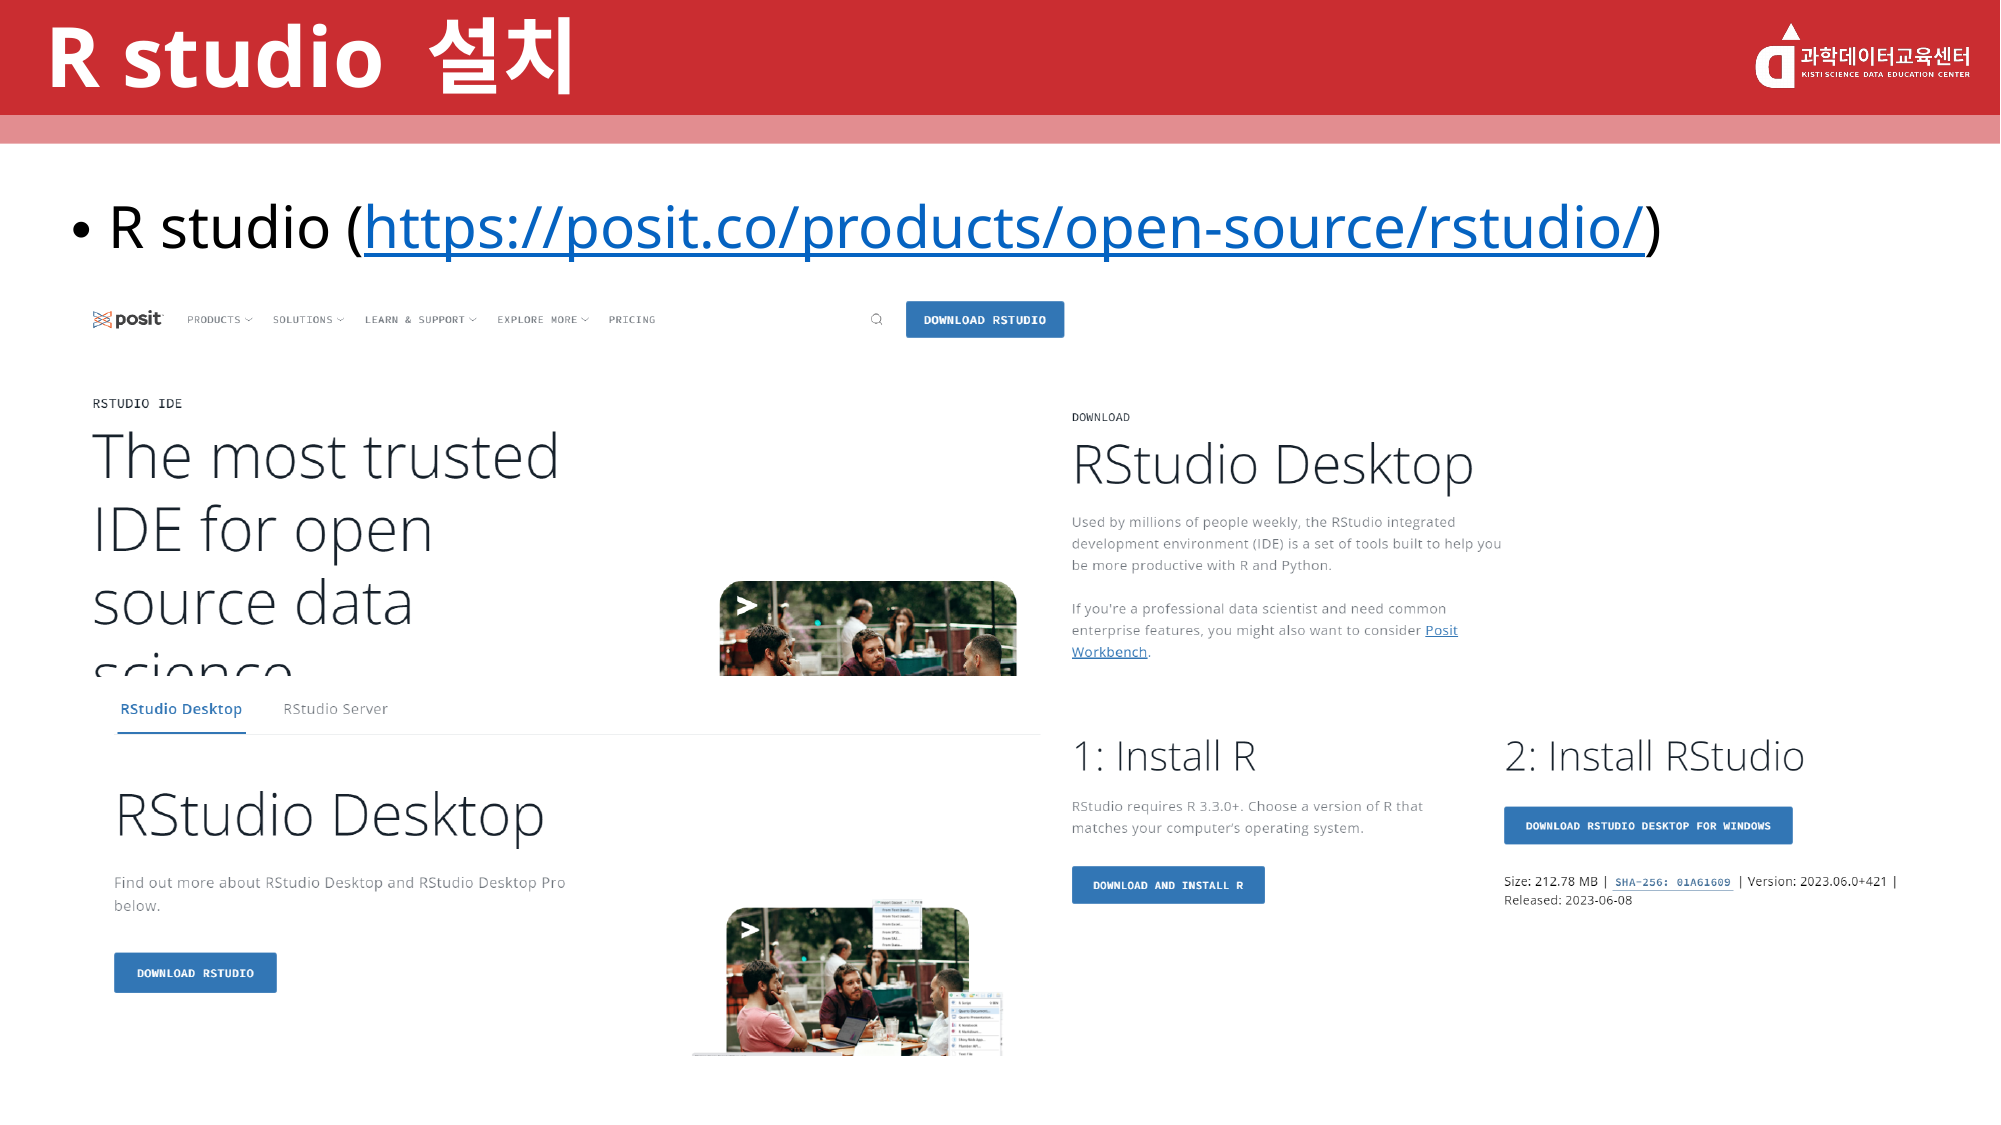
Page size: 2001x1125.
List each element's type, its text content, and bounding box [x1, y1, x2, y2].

picture [1755, 22, 1970, 89]
picture [102, 402, 1944, 1056]
title R studio 설치 [30, 22, 1725, 99]
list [72, 297, 1074, 677]
text_box R studio (https://posit.co/products/open-source/rstudio/) [56, 182, 1942, 1014]
